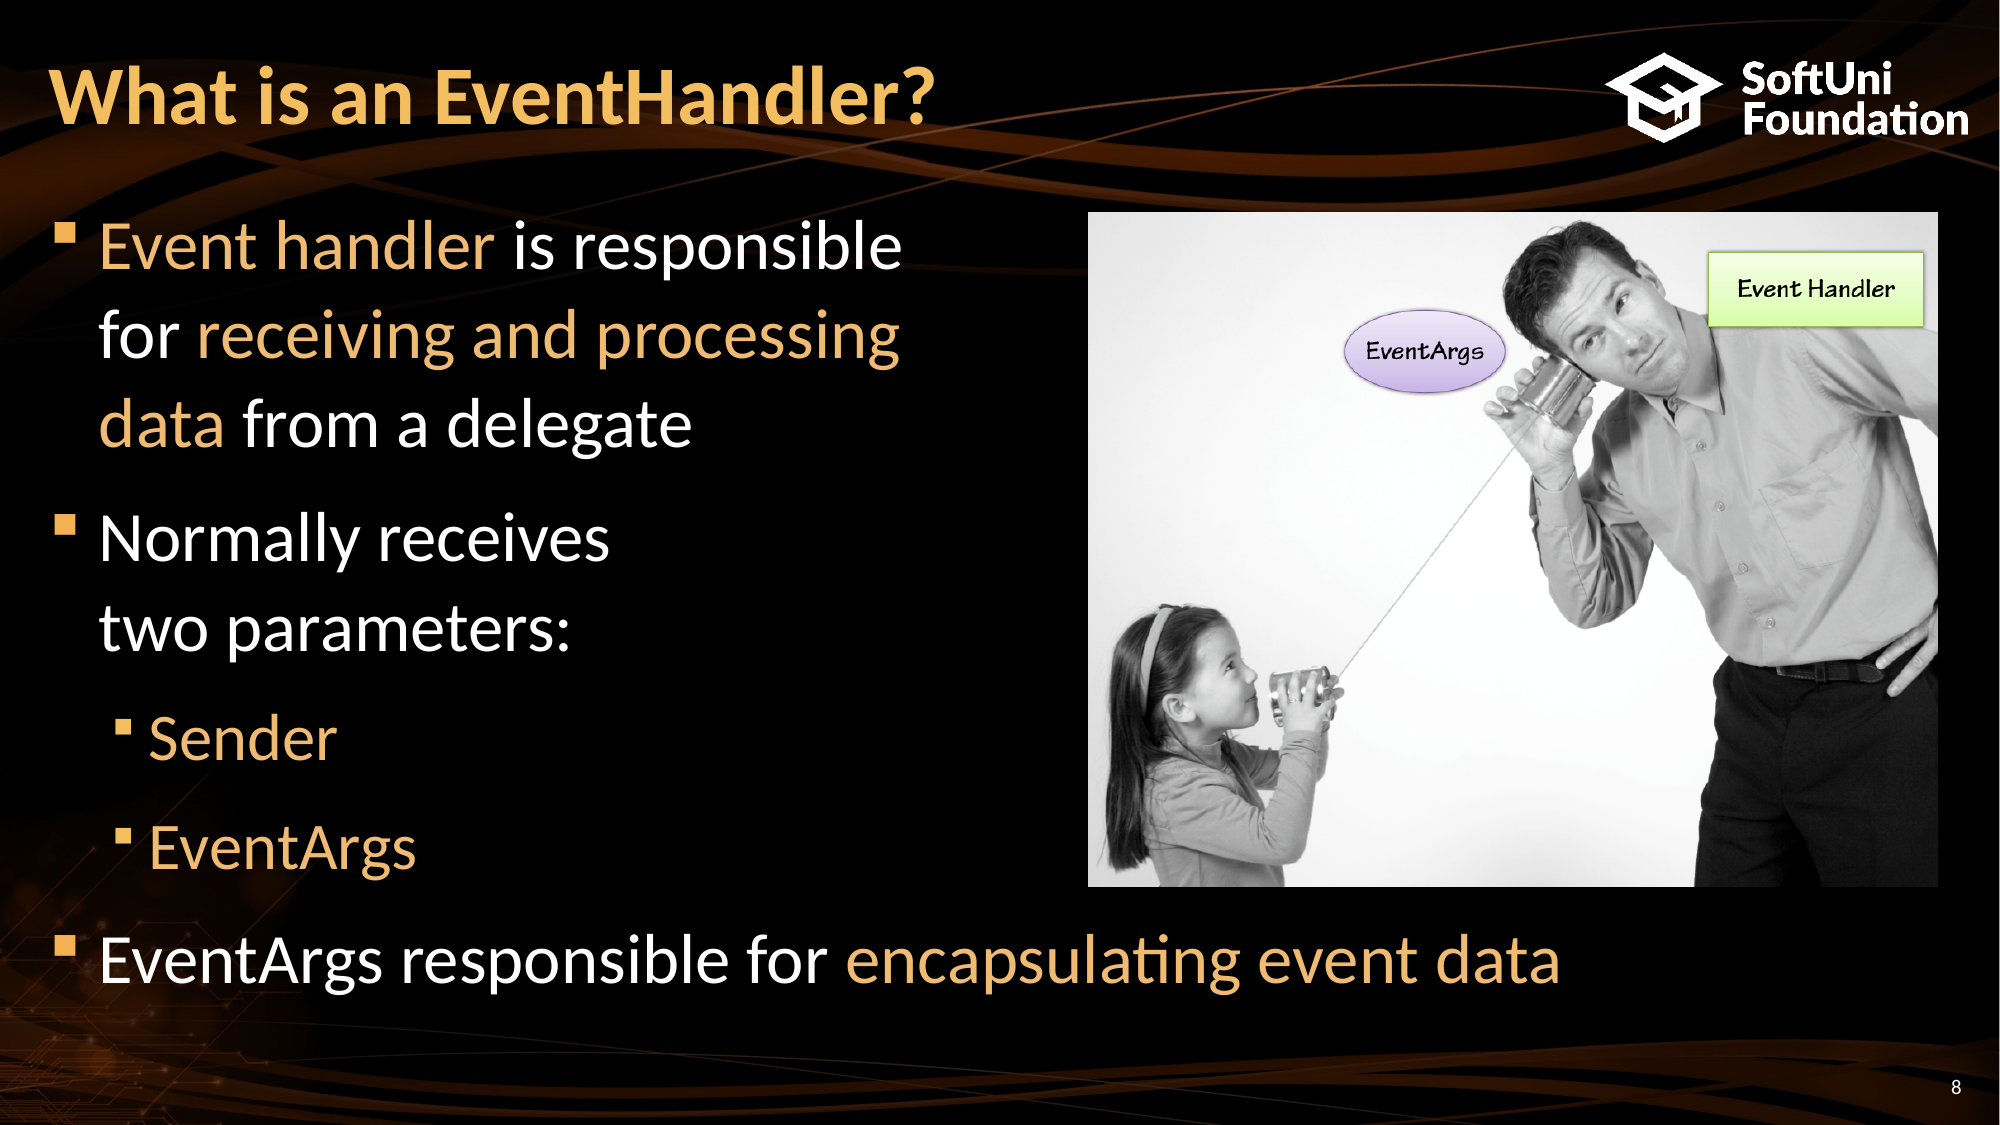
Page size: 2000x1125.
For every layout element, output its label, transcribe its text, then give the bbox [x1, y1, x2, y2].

list Event handler is responsible for receiving and processing data from a delegate Normally receives two parameters: Sender EventArgs EventArgs responsible for encapsulating event data [31, 188, 1968, 1103]
title What is an EventHandler? [30, 6, 1602, 189]
picture [0, 0, 2000, 1125]
